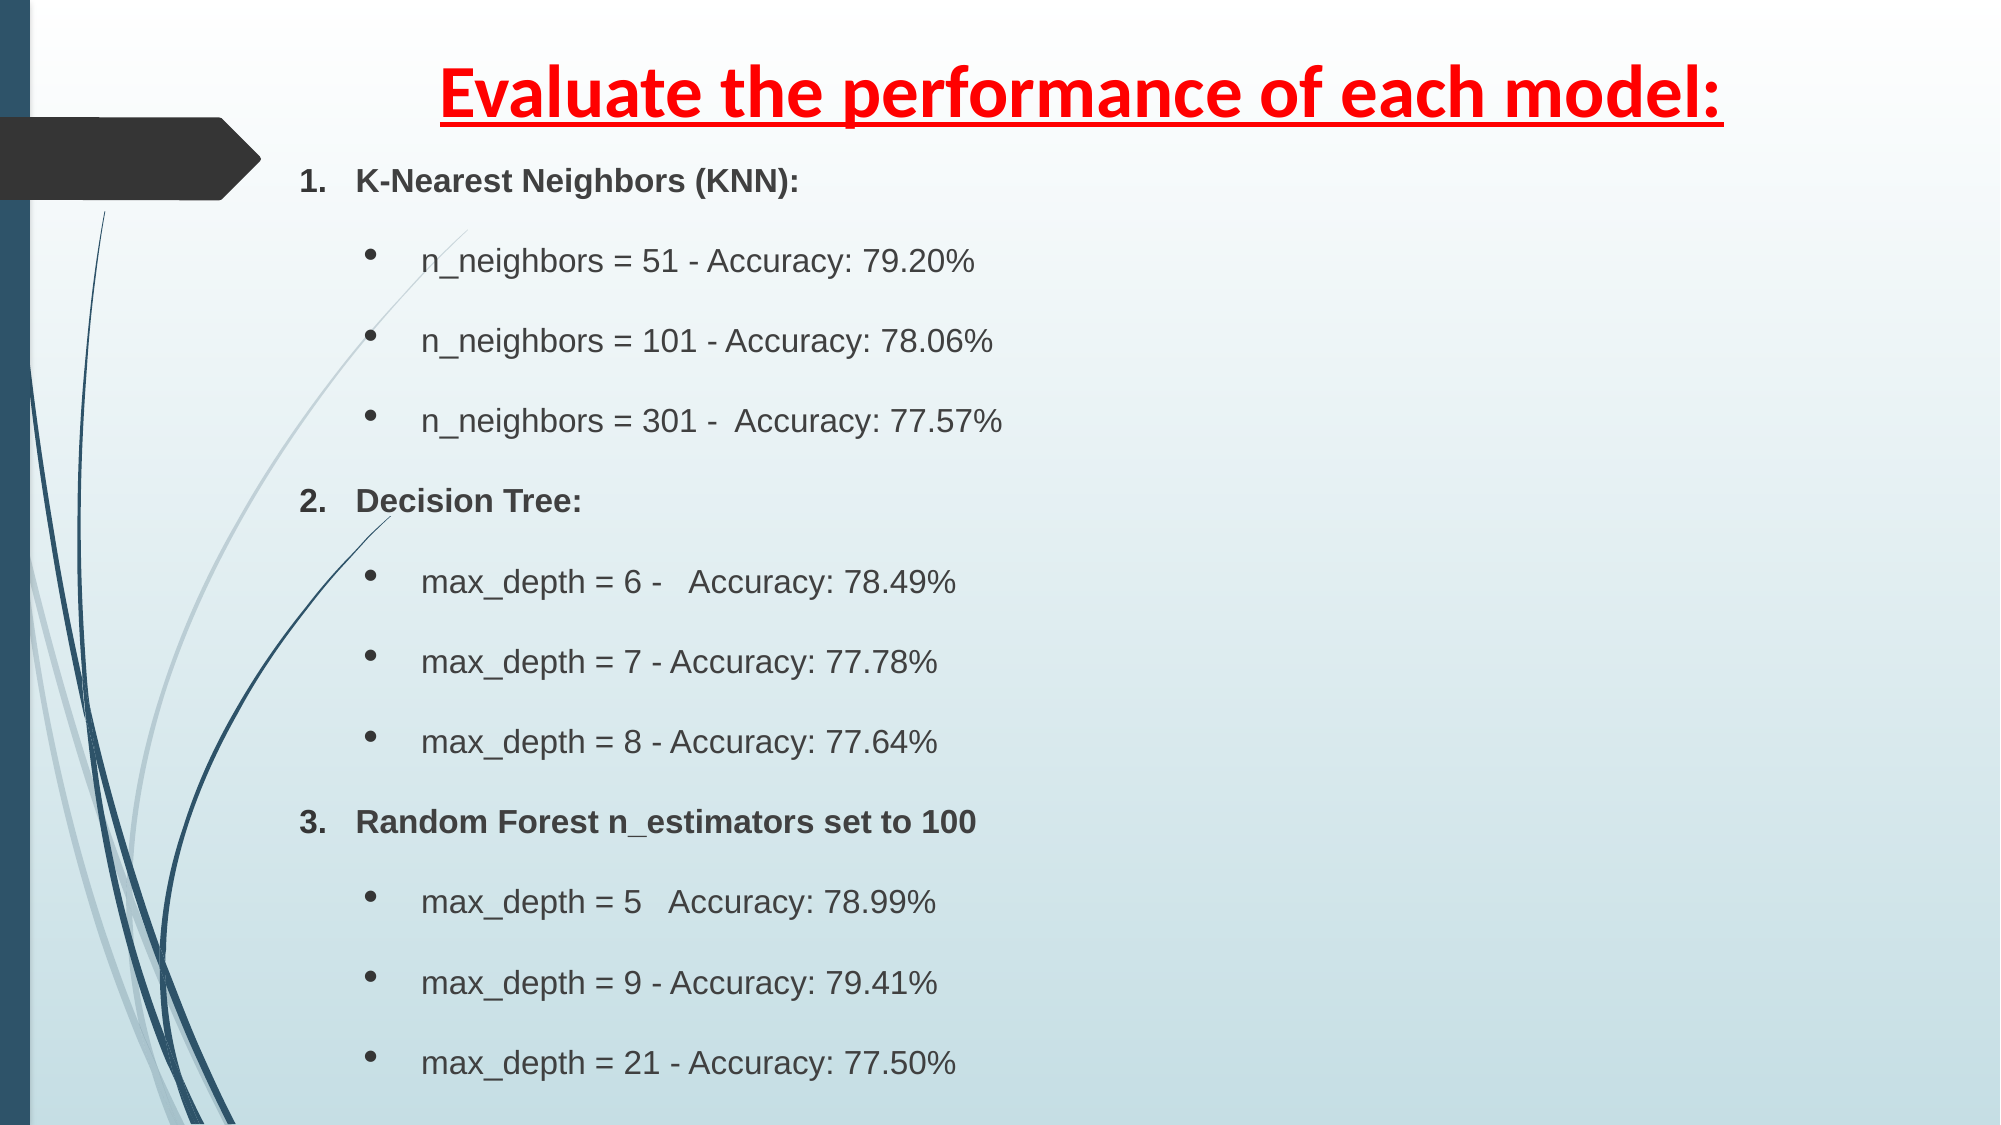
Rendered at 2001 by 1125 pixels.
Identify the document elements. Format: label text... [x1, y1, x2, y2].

title Evaluate the performance of each model: [424, 34, 1887, 148]
list K-Nearest Neighbors (KNN): n_neighbors = 51 - Accuracy: 79.20% n_neighbors = 101 - Accuracy: 78.06% n_neighbors = 301 - Accuracy: 77.57% Decision Tree: max_depth = 6 - Accuracy: 78.49% max_depth = 7 - Accuracy: 77.78% max_depth = 8 - Accuracy: 77.64% Random Forest n_estimators set to 100 max_depth = 5 Accuracy: 78.99% max_depth = 9 - Accuracy: 79.41% max_depth = 21 - Accuracy: 77.50% [284, 148, 1978, 977]
